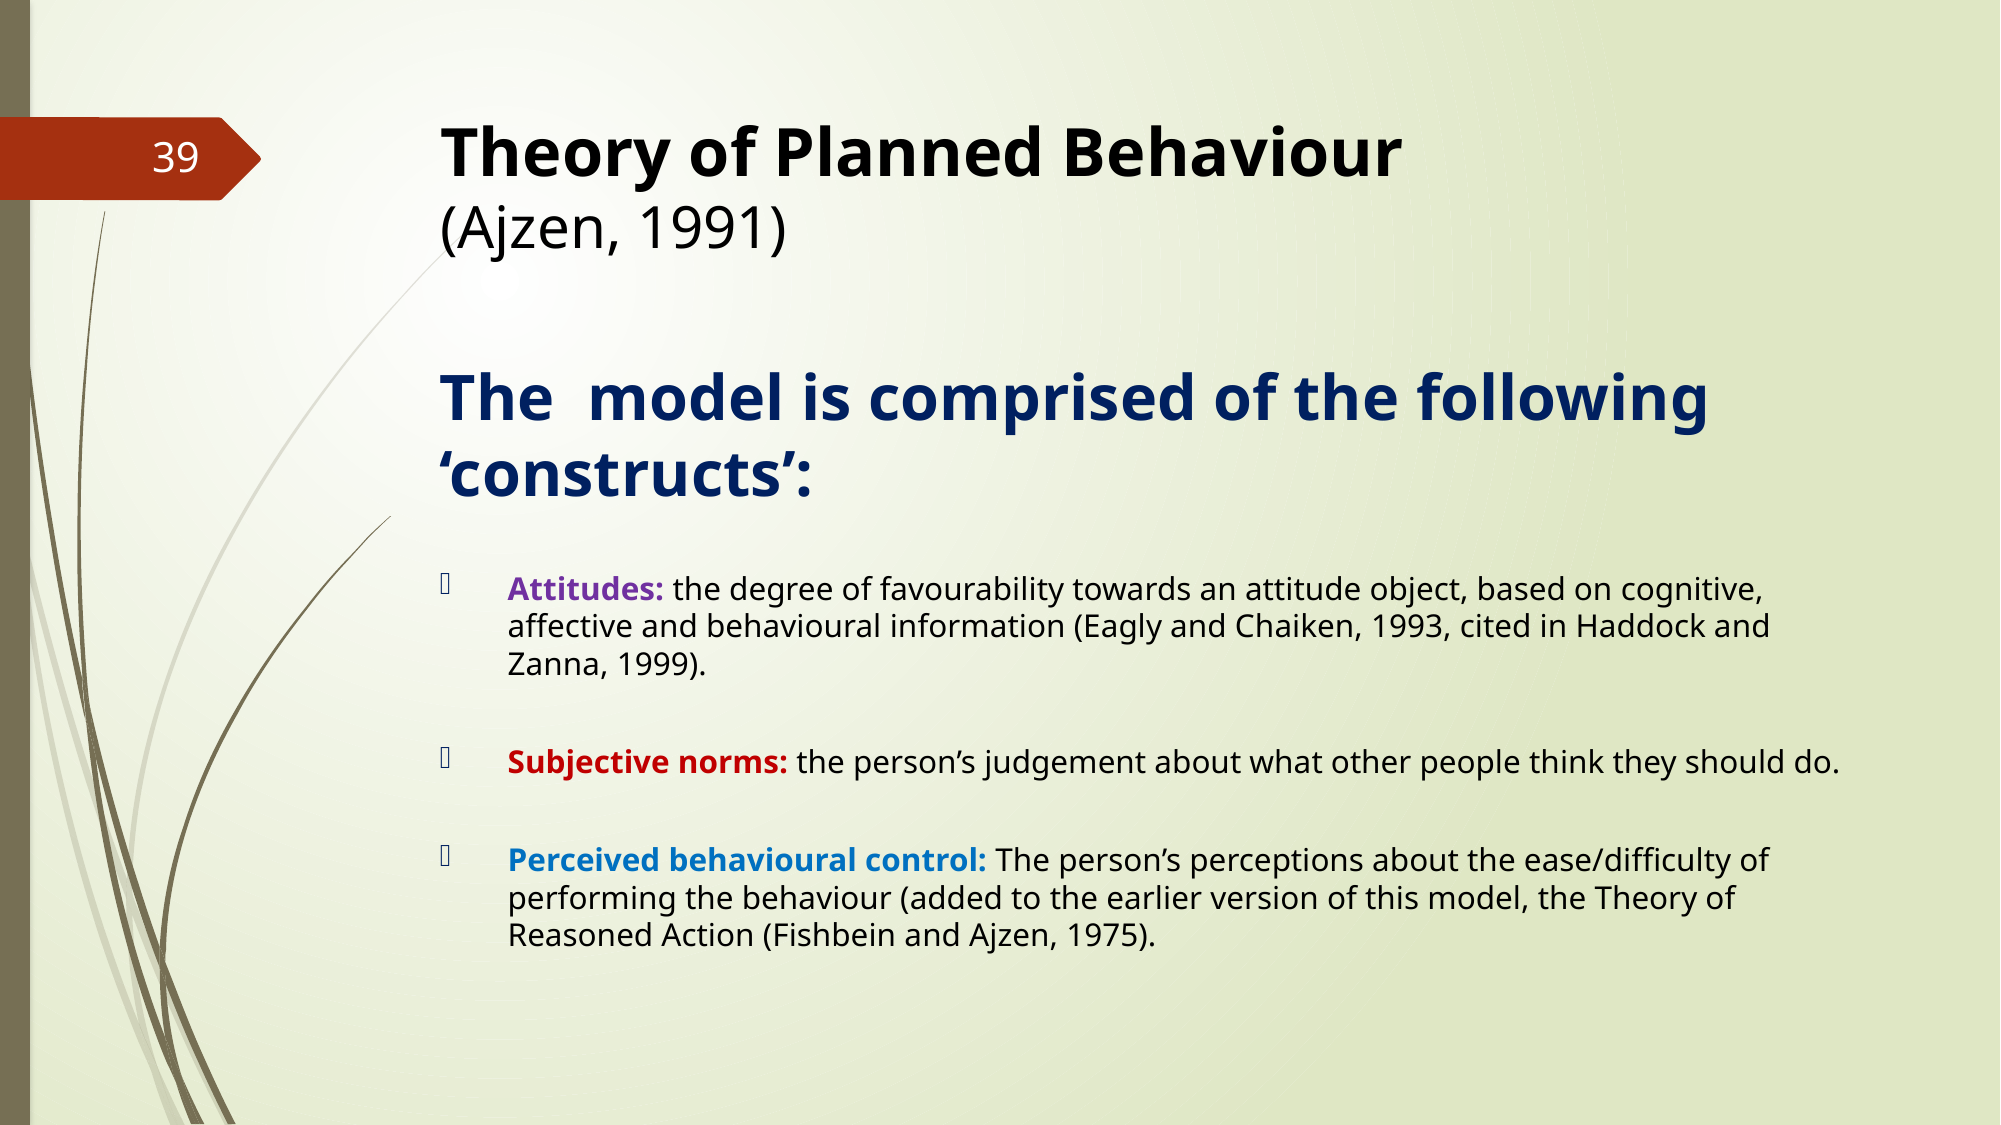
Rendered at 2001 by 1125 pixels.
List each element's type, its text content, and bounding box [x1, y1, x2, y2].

list The model is comprised of the following ‘constructs’: Attitudes: the degree of favourability towards an attitude object, based on cognitive, affective and behavioural information (Eagly and Chaiken, 1993, cited in Haddock and Zanna, 1999). Subjective norms: the person’s judgement about what other people think they should do. Perceived behavioural control: The person’s perceptions about the ease/difficulty of performing the behaviour (added to the earlier version of this model, the Theory of Reasoned Action (Fishbein and Ajzen, 1975). [424, 350, 1888, 970]
title Theory of Planned Behaviour (Ajzen, 1991) [425, 102, 1888, 313]
slide_number 39 [87, 129, 216, 190]
